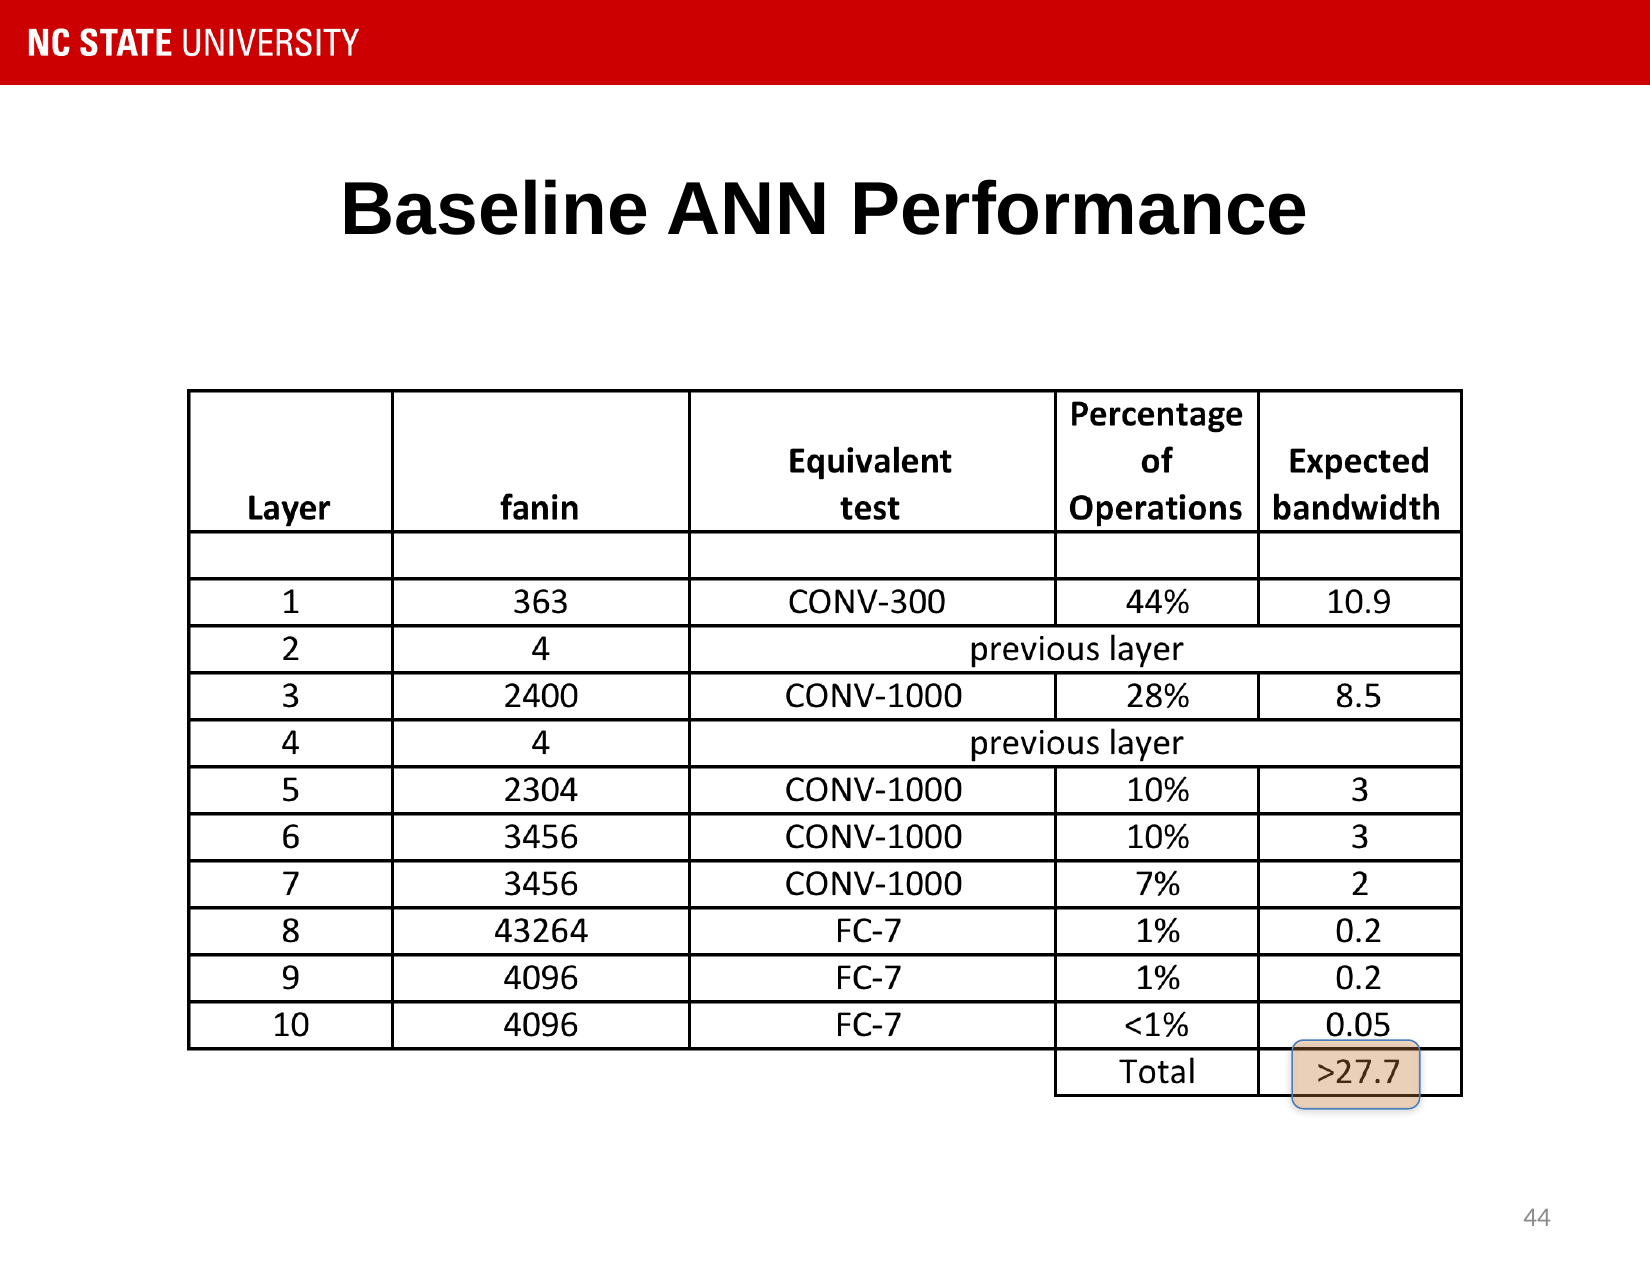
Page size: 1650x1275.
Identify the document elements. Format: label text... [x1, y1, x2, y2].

title Baseline ANN Performance [82, 105, 1568, 305]
slide_number 44 [1182, 1181, 1568, 1250]
text_box [1293, 1104, 1419, 1110]
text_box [187, 389, 1463, 1097]
picture [0, 0, 1650, 85]
